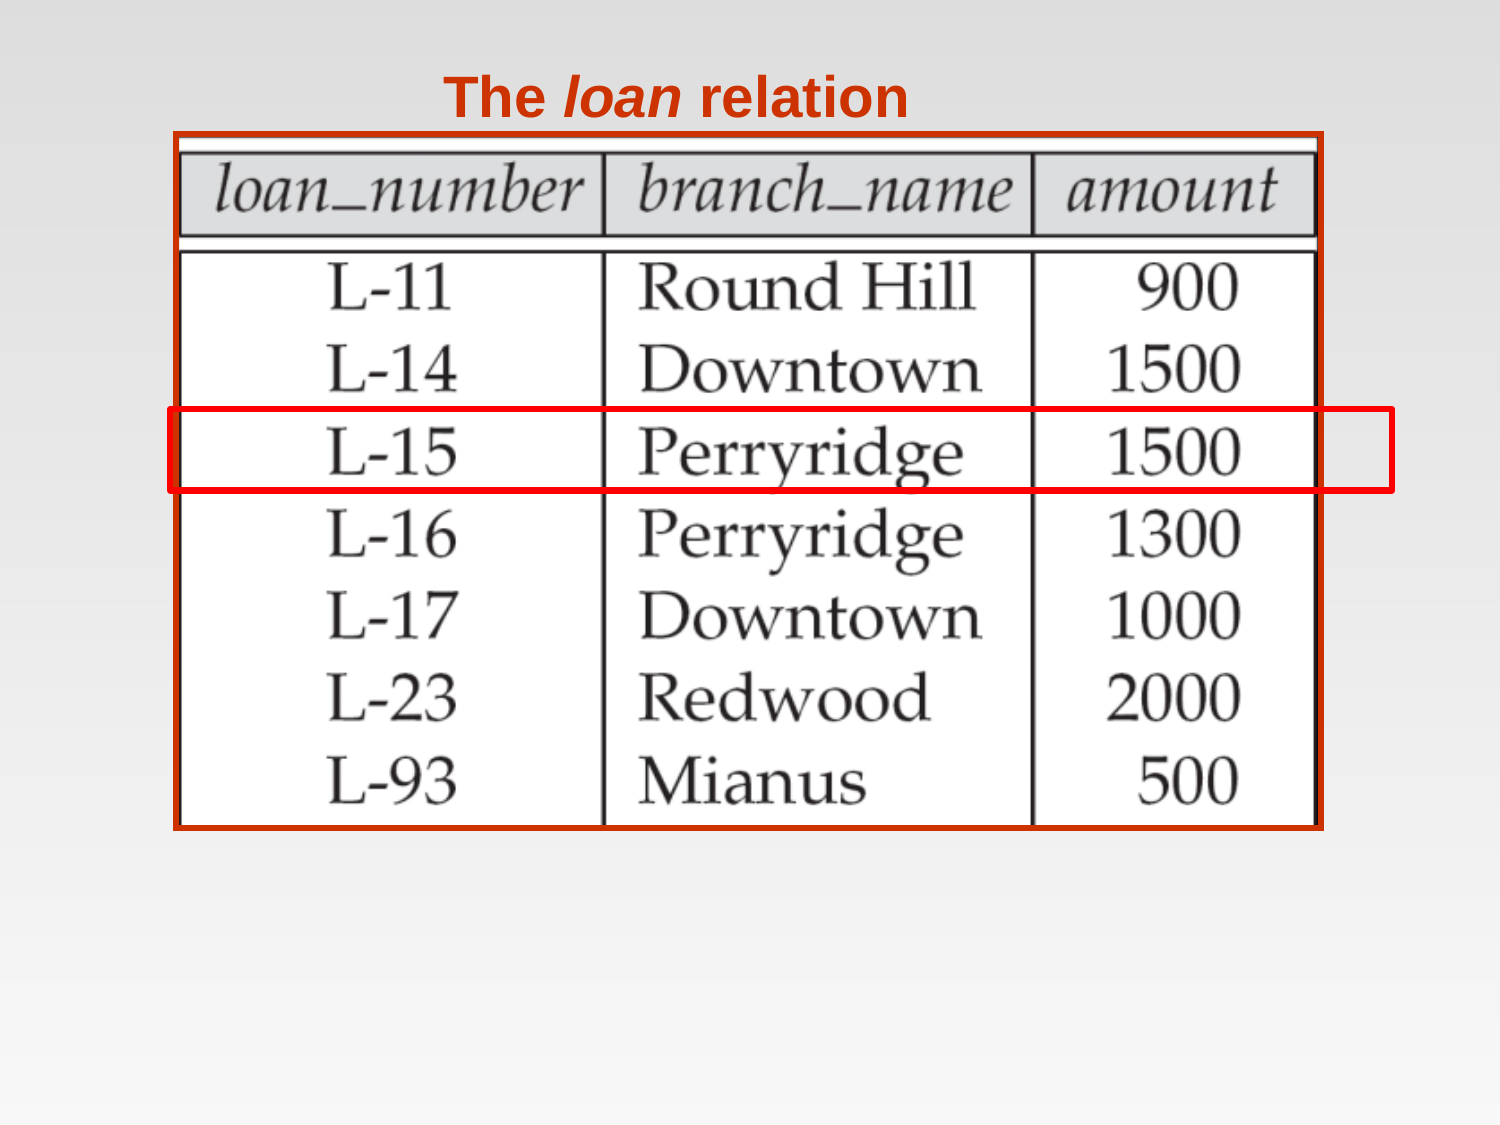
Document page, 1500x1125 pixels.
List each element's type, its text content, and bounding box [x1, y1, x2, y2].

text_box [169, 136, 1393, 826]
text_box The loan relation [428, 51, 1072, 131]
